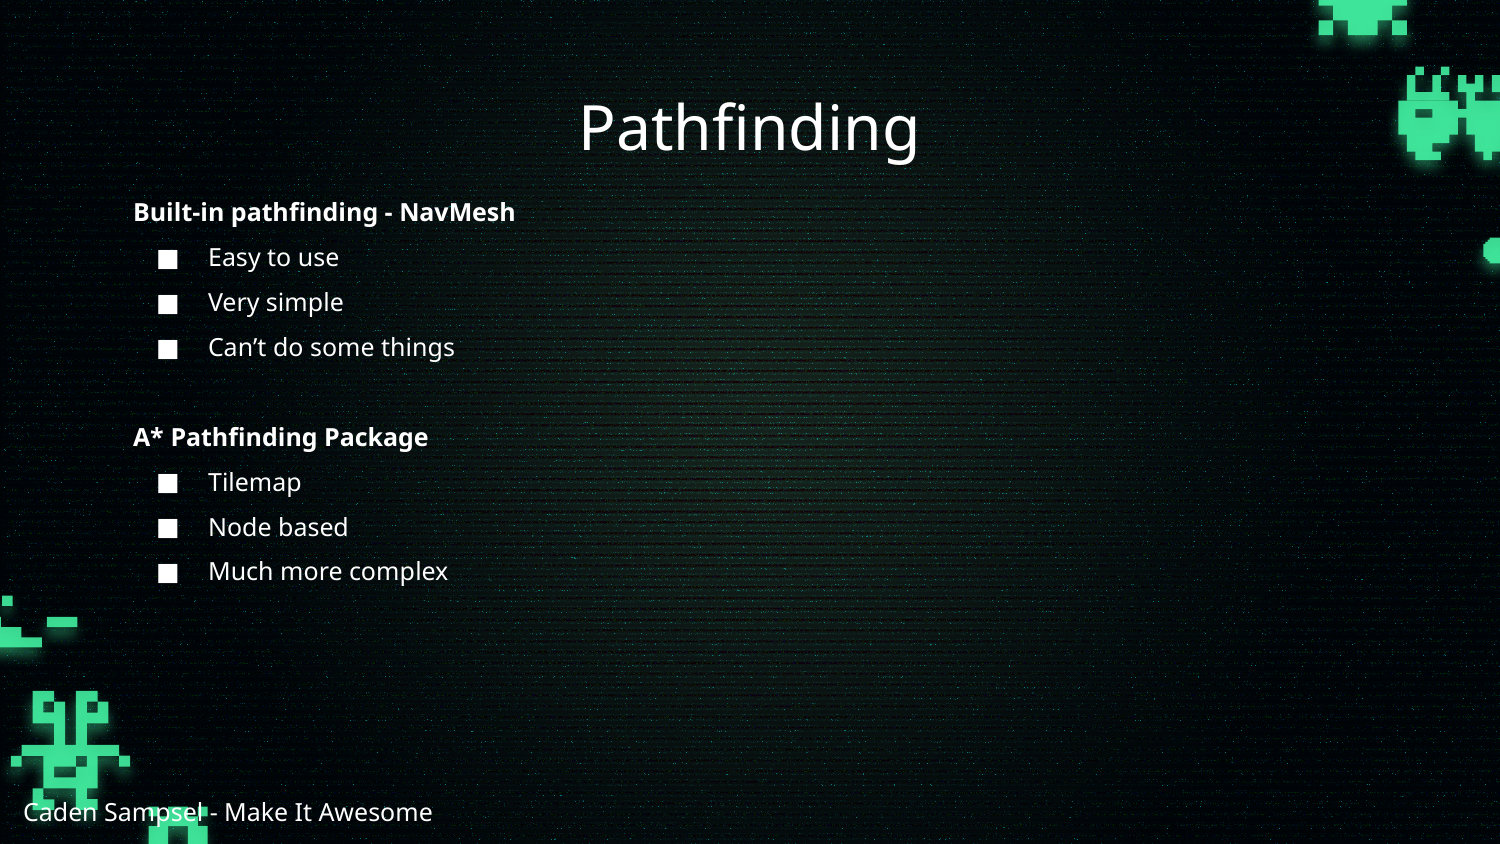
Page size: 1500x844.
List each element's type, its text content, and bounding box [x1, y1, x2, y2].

list Built-in pathfinding - NavMesh Easy to use Very simple Can’t do some things A* Pathfinding Package Tilemap Node based Much more complex [118, 166, 1382, 750]
picture [0, 0, 1500, 844]
picture [170, 837, 183, 844]
title Pathfinding [118, 72, 1382, 166]
text_box Caden Sampsel - Make It Awesome [8, 781, 541, 836]
